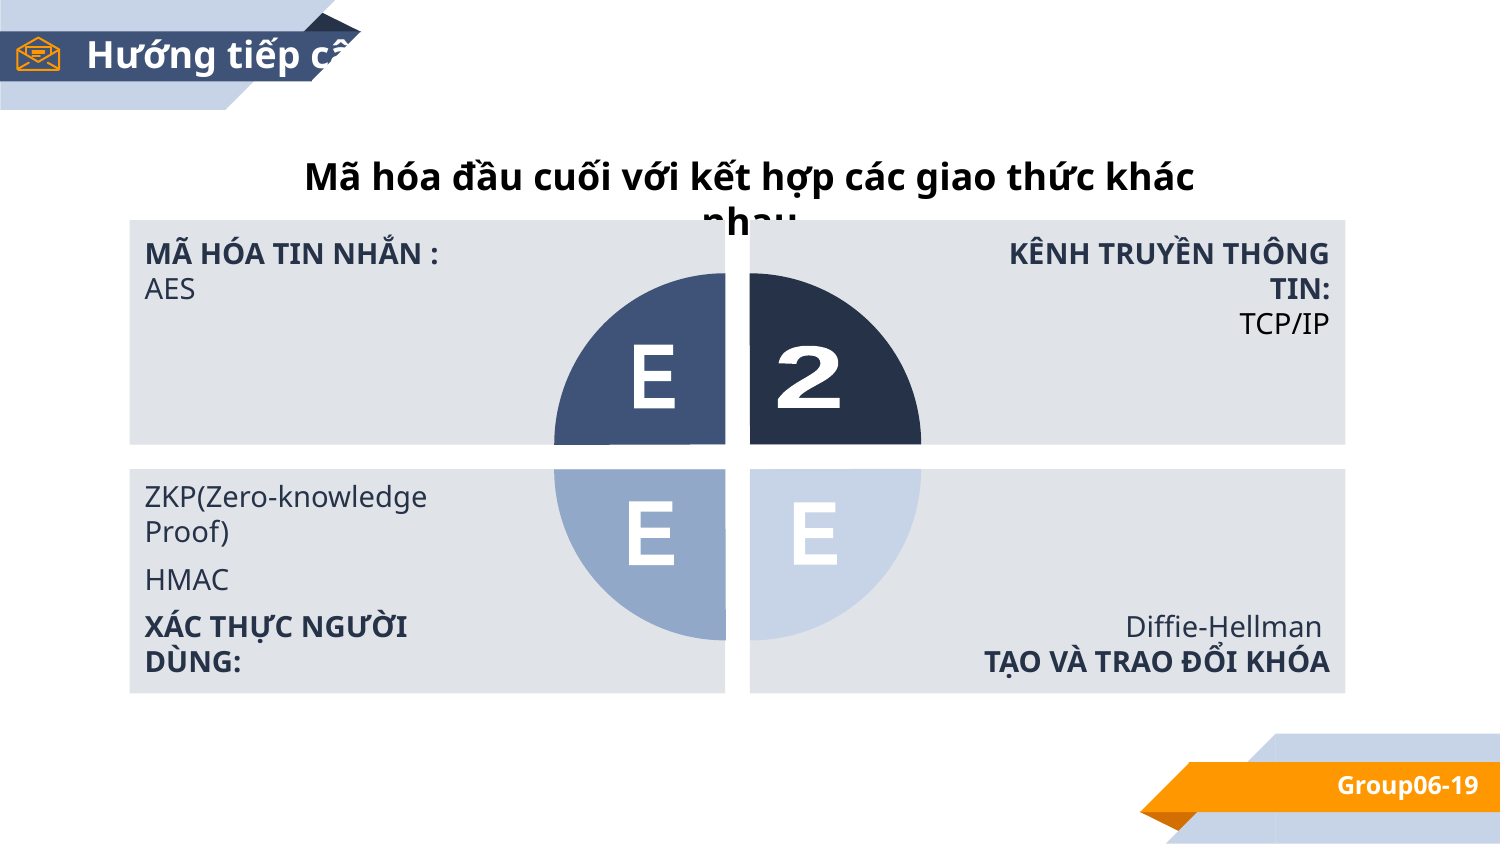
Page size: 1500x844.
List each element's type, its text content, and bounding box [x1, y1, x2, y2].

text_box Mã hóa đầu cuối với kết hợp các giao thức khác nhau [282, 145, 1217, 251]
text_box [750, 468, 922, 641]
title Hướng tiếp cận [71, 10, 482, 98]
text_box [17, 37, 60, 71]
text_box KÊNH TRUYỀN THÔNG TIN: TCP/IP [749, 220, 1346, 445]
text_box [554, 469, 726, 641]
slide_number Group06-19 [1249, 760, 1494, 813]
text_box MÃ HÓA TIN NHẮN : AES [129, 220, 726, 445]
text_box ZKP(Zero-knowledge Proof) HMAC XÁC THỰC NGƯỜI DÙNG: [129, 469, 726, 694]
text_box Diffie-Hellman TẠO VÀ TRAO ĐỔI KHÓA [749, 469, 1346, 694]
text_box [749, 273, 922, 445]
text_box [554, 273, 726, 445]
